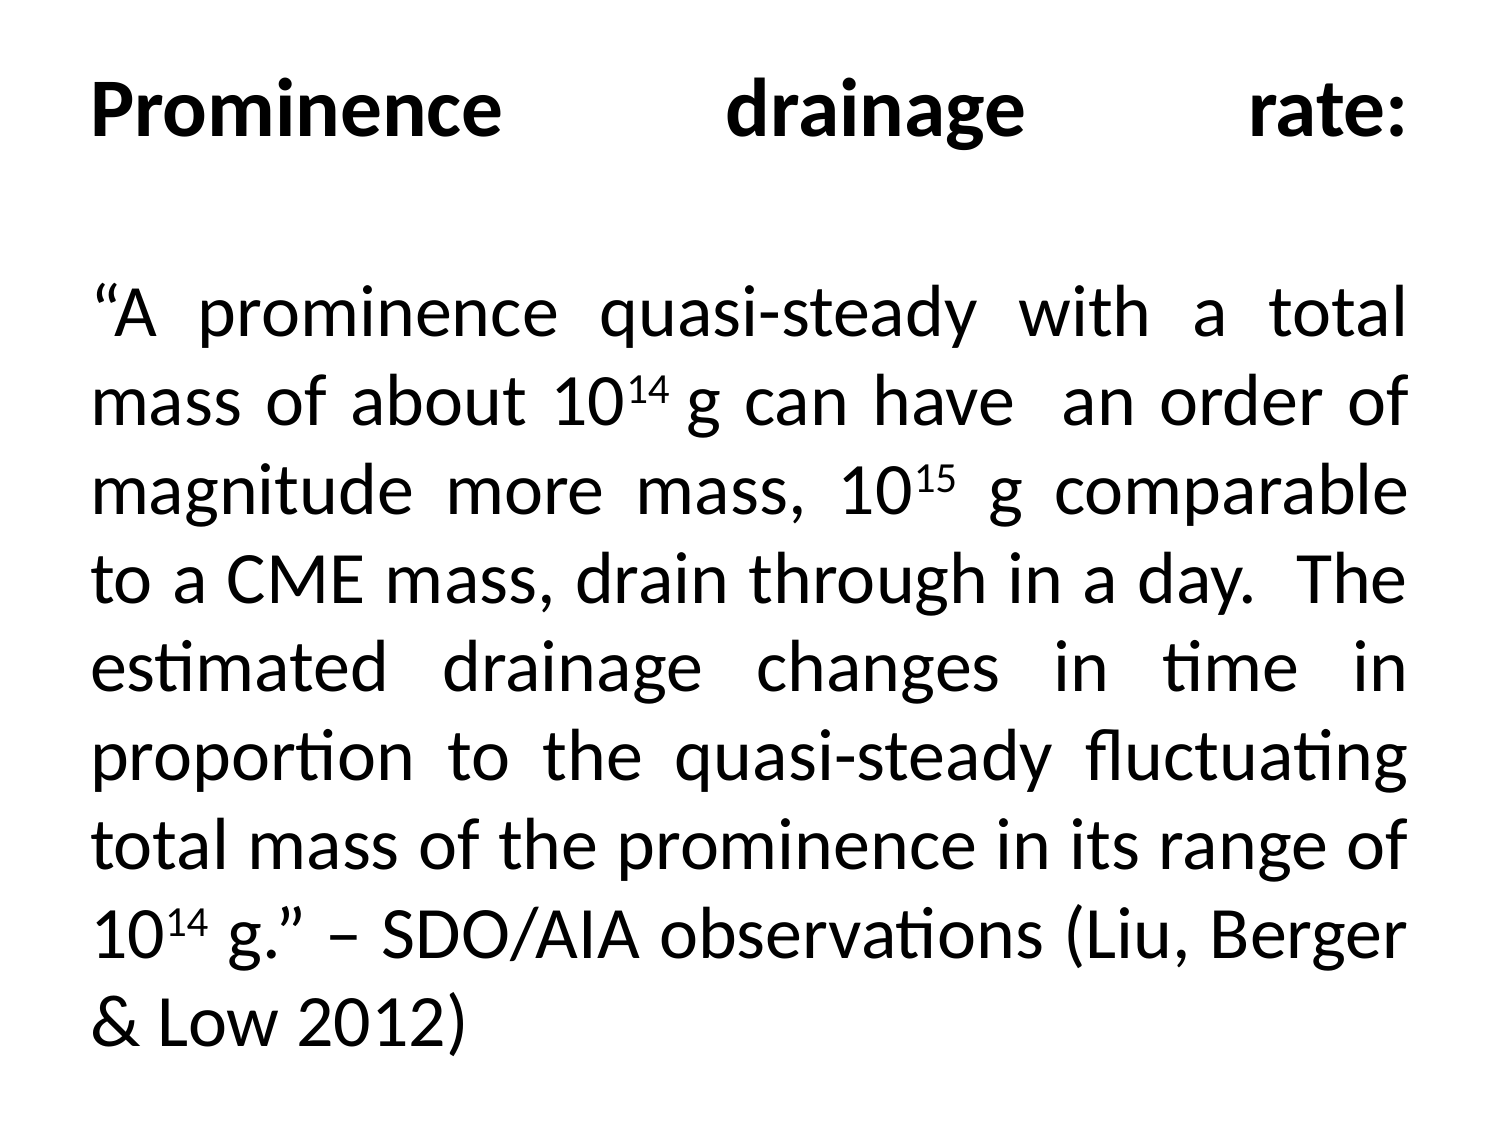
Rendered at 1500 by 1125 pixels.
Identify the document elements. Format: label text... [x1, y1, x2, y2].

title Prominence drainage rate: “A prominence quasi-steady with a total mass of about 1014 g can have an order of magnitude more mass, 1015 g comparable to a CME mass, drain through in a day. The estimated drainage changes in time in proportion to the quasi-steady fluctuating total mass of the prominence in its range of 1014 g.” – SDO/AIA observations (Liu, Berger & Low 2012) [75, 45, 1425, 1070]
